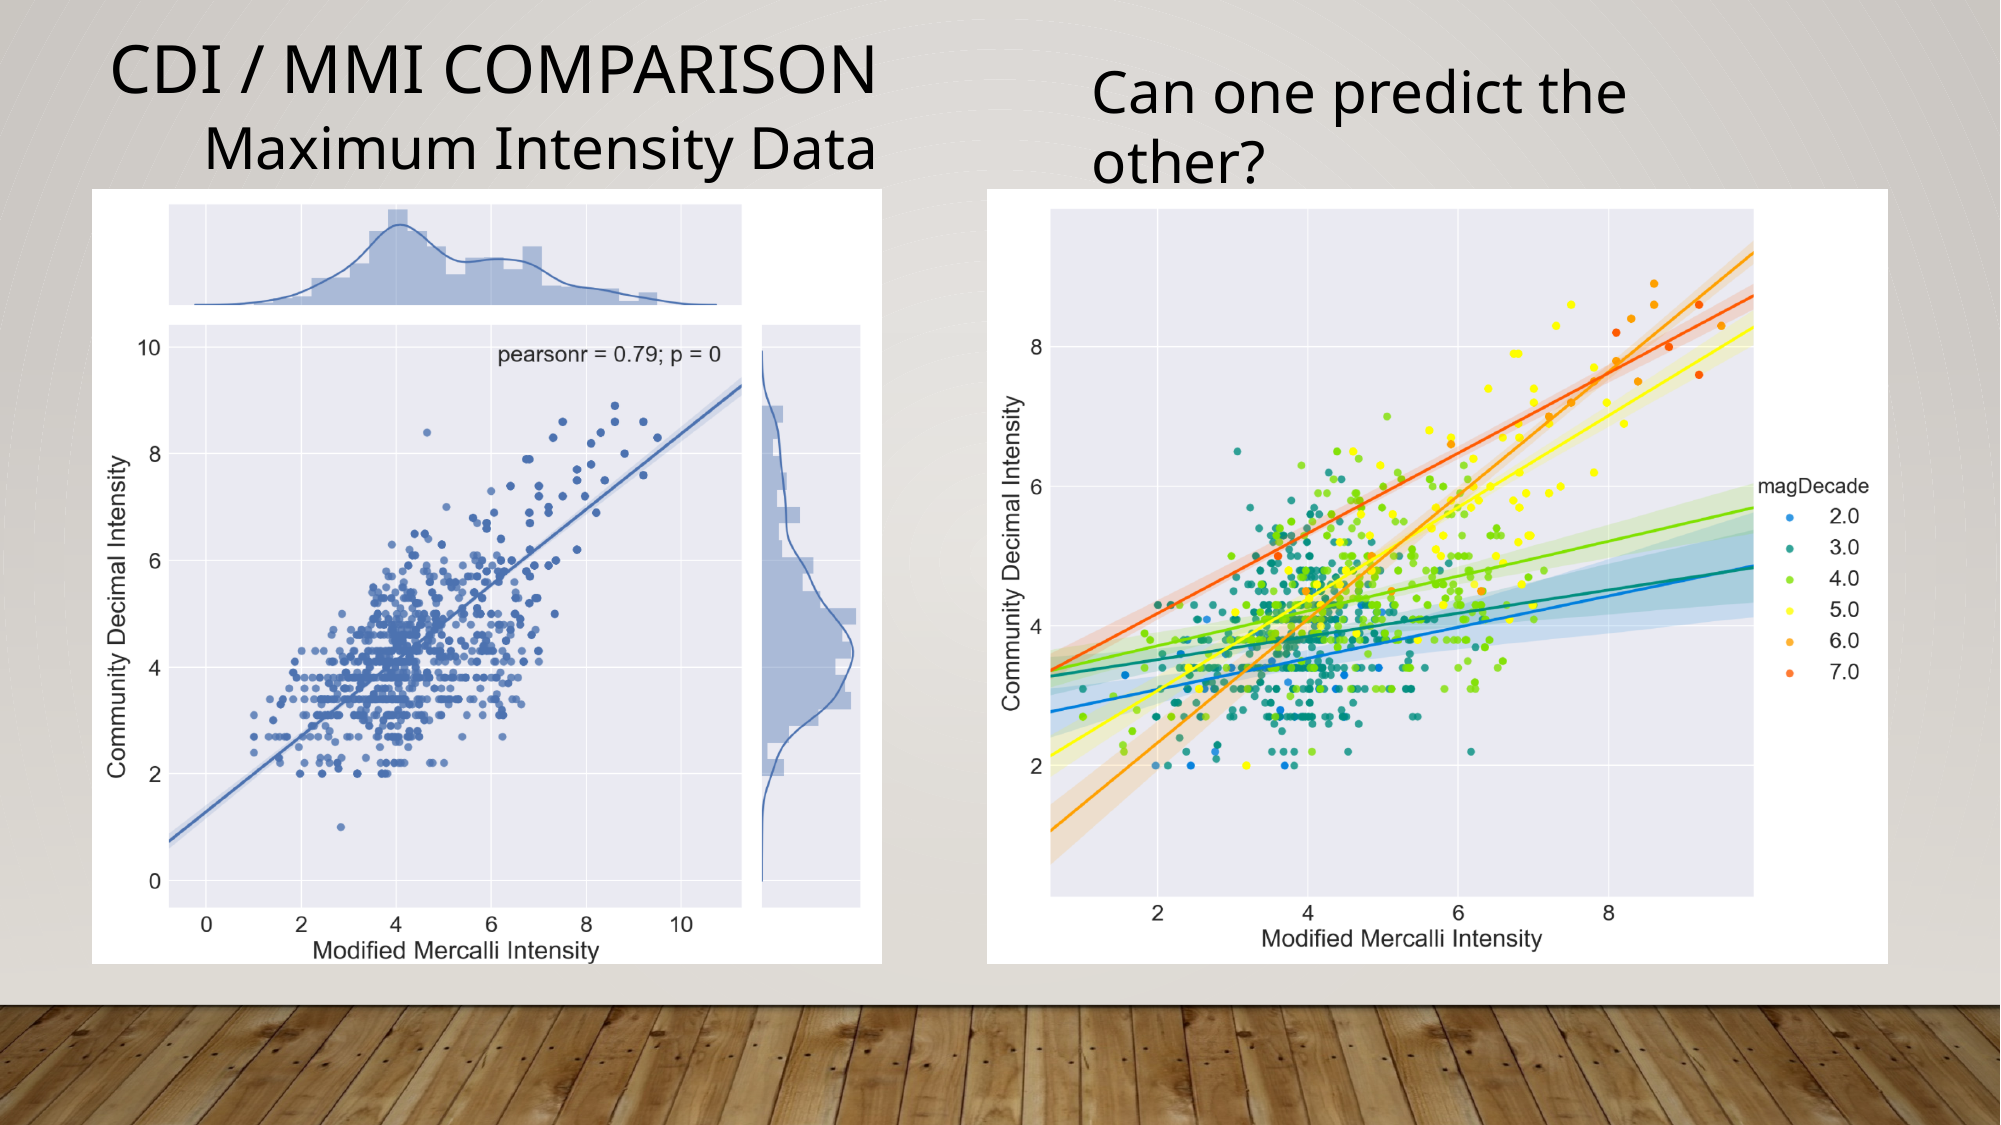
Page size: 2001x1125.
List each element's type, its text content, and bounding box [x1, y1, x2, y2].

picture [0, 1005, 2000, 1125]
picture [92, 189, 883, 965]
text_box CDI / MMI comparison [94, 28, 1670, 201]
text_box Maximum Intensity Data [188, 103, 901, 189]
picture [987, 189, 1889, 965]
text_box Can one predict the other? [1077, 48, 1790, 189]
